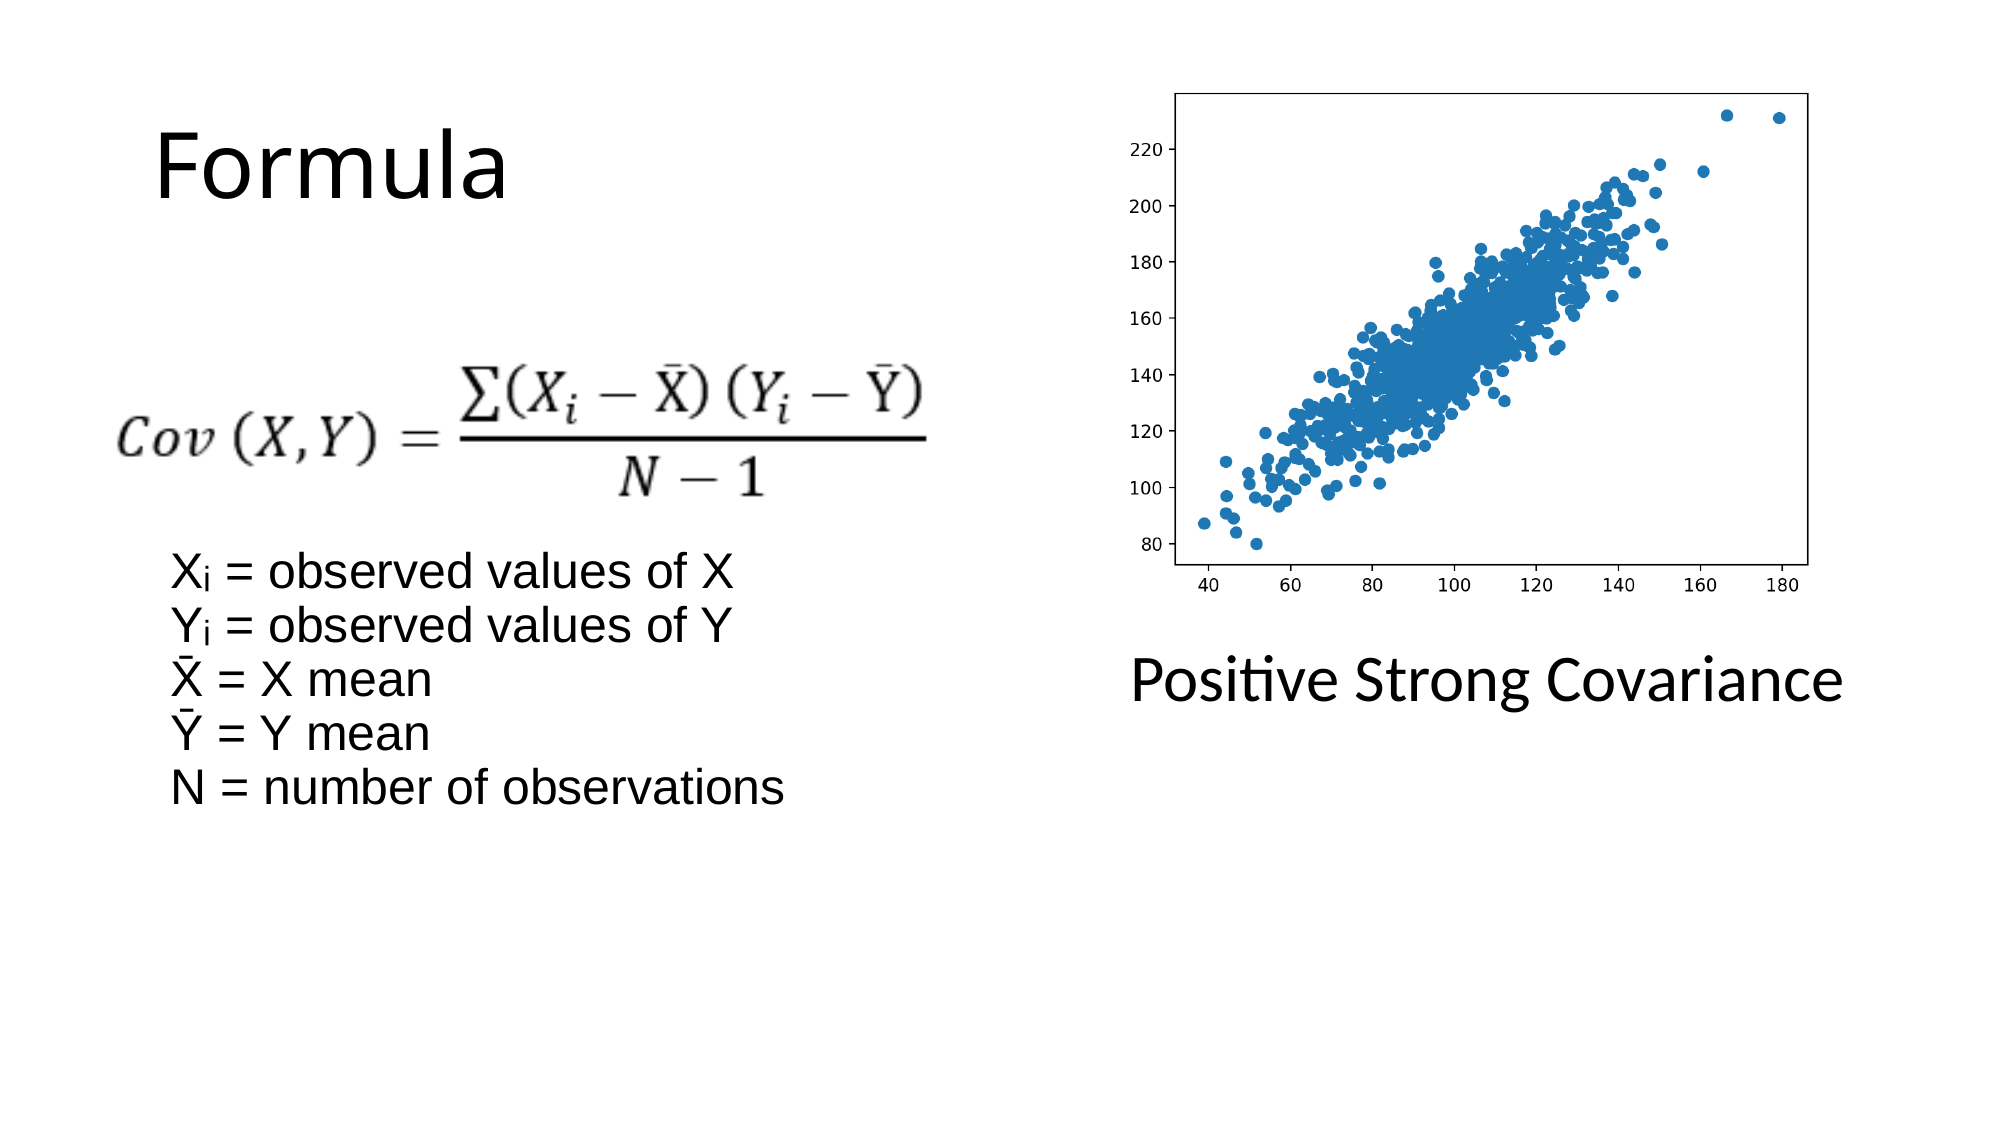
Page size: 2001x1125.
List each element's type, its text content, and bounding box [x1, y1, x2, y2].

picture [1073, 20, 1889, 632]
title Formula [137, 59, 1073, 278]
text_box Positive Strong Covariance [1115, 627, 2000, 722]
list Xᵢ = observed values of X Yᵢ = observed values of Y X̄ = X mean Ȳ = Y mean N = number of observations [155, 538, 1000, 1125]
picture [106, 345, 932, 530]
